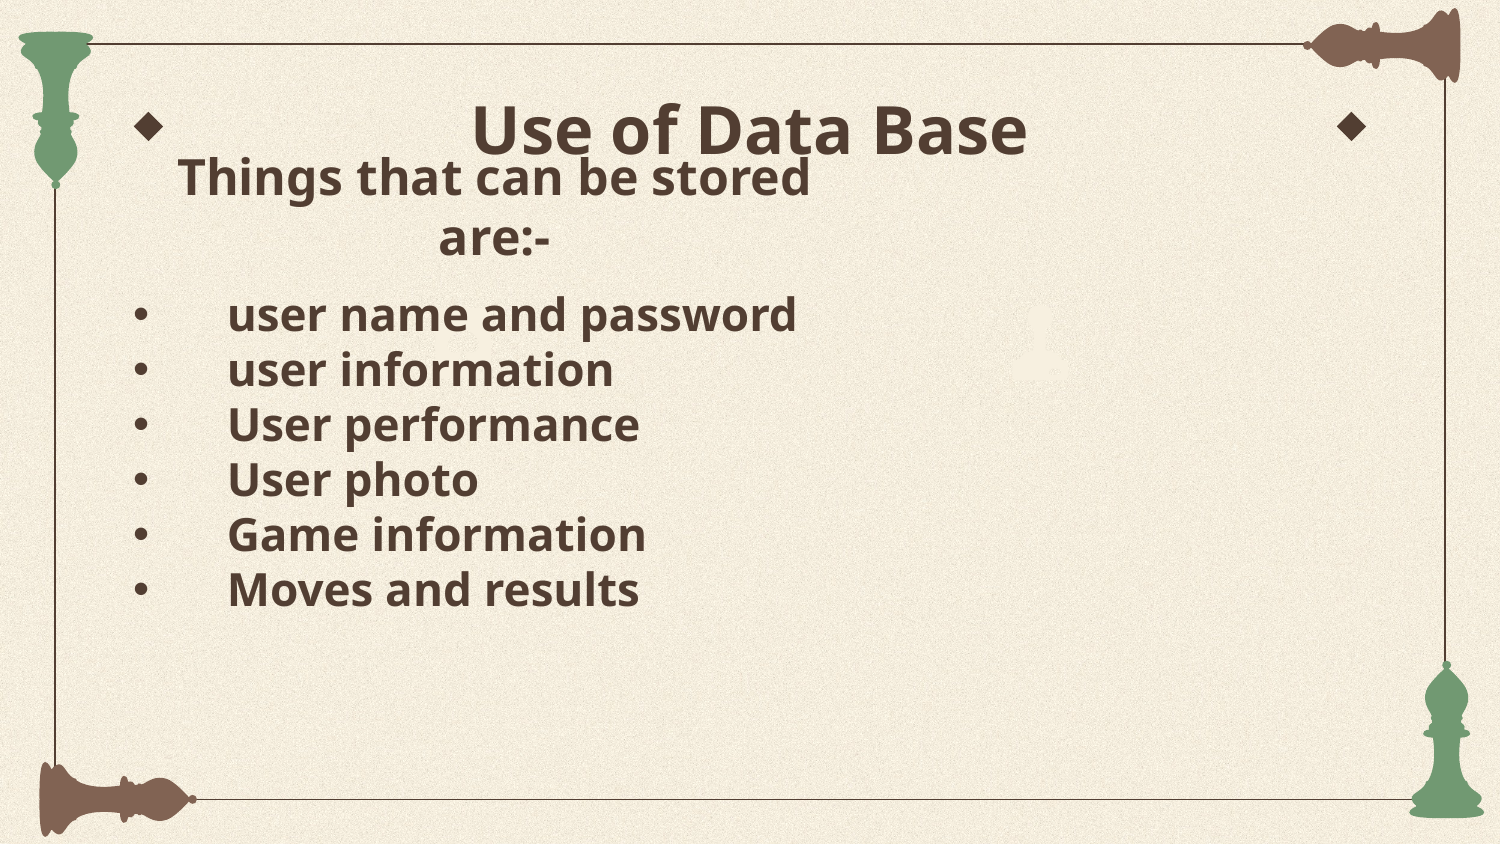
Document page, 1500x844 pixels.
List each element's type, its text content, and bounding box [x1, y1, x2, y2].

title Use of Data Base [118, 72, 1382, 167]
text_box Things that can be stored are:- [102, 192, 888, 281]
text_box user name and password user information User performance User photo Game information Moves and results [118, 270, 1382, 750]
picture [0, 0, 1500, 844]
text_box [435, 307, 492, 379]
